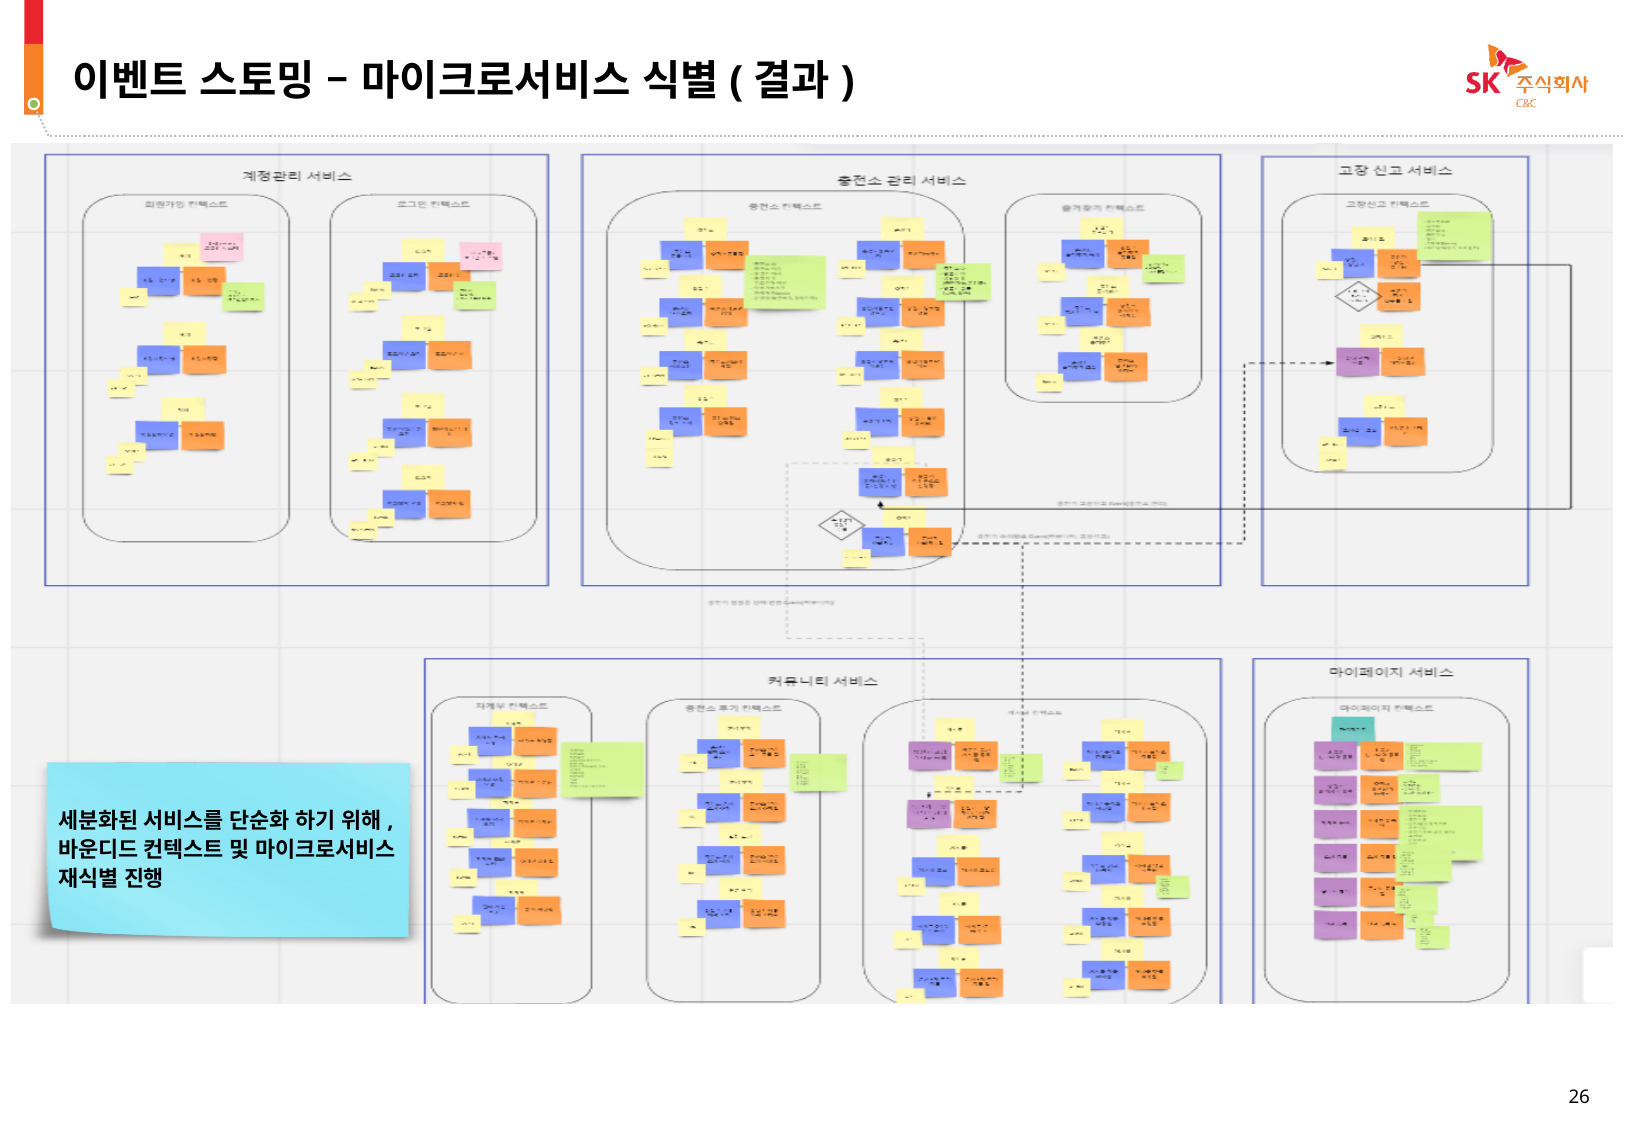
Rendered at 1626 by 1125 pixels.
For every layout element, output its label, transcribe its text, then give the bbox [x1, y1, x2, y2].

text_box 이벤트 스토밍 – 마이크로서비스 식별(결과) [72, 43, 1307, 120]
picture [10, 143, 1614, 1004]
picture [1459, 39, 1592, 113]
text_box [22, 756, 427, 949]
